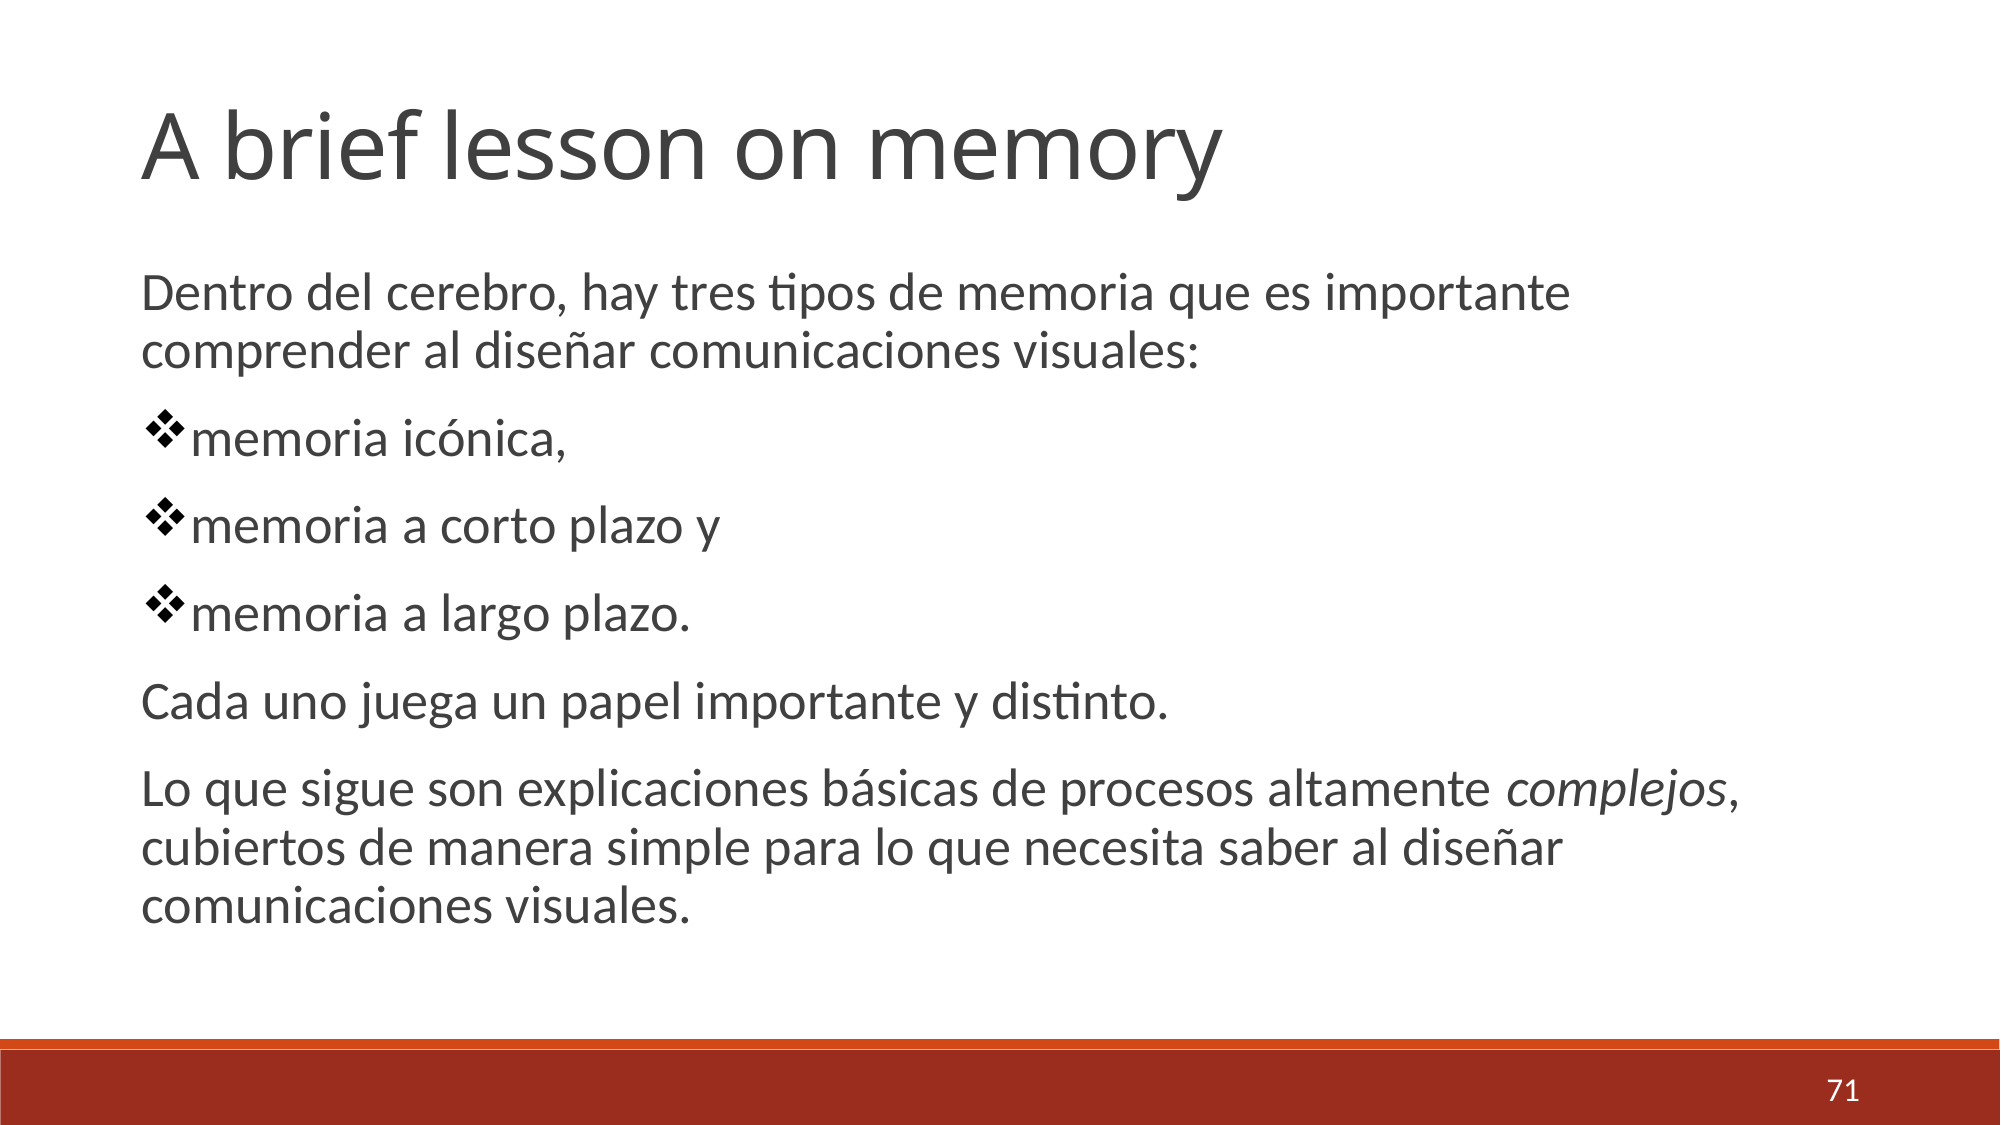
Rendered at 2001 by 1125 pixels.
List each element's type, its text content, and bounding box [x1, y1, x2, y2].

text_box A brief lesson on memory [126, 97, 1821, 256]
text_box Dentro del cerebro, hay tres tipos de memoria que es importante comprender al diseñar comunicaciones visuales: memoria icónica, memoria a corto plazo y memoria a largo plazo. Cada uno juega un papel importante y distinto. Lo que sigue son explicaciones básicas de procesos altamente complejos, cubiertos de manera simple para lo que necesita saber al diseñar comunicaciones visuales. [126, 256, 1853, 1018]
slide_number 71 [126, 1061, 1875, 1115]
